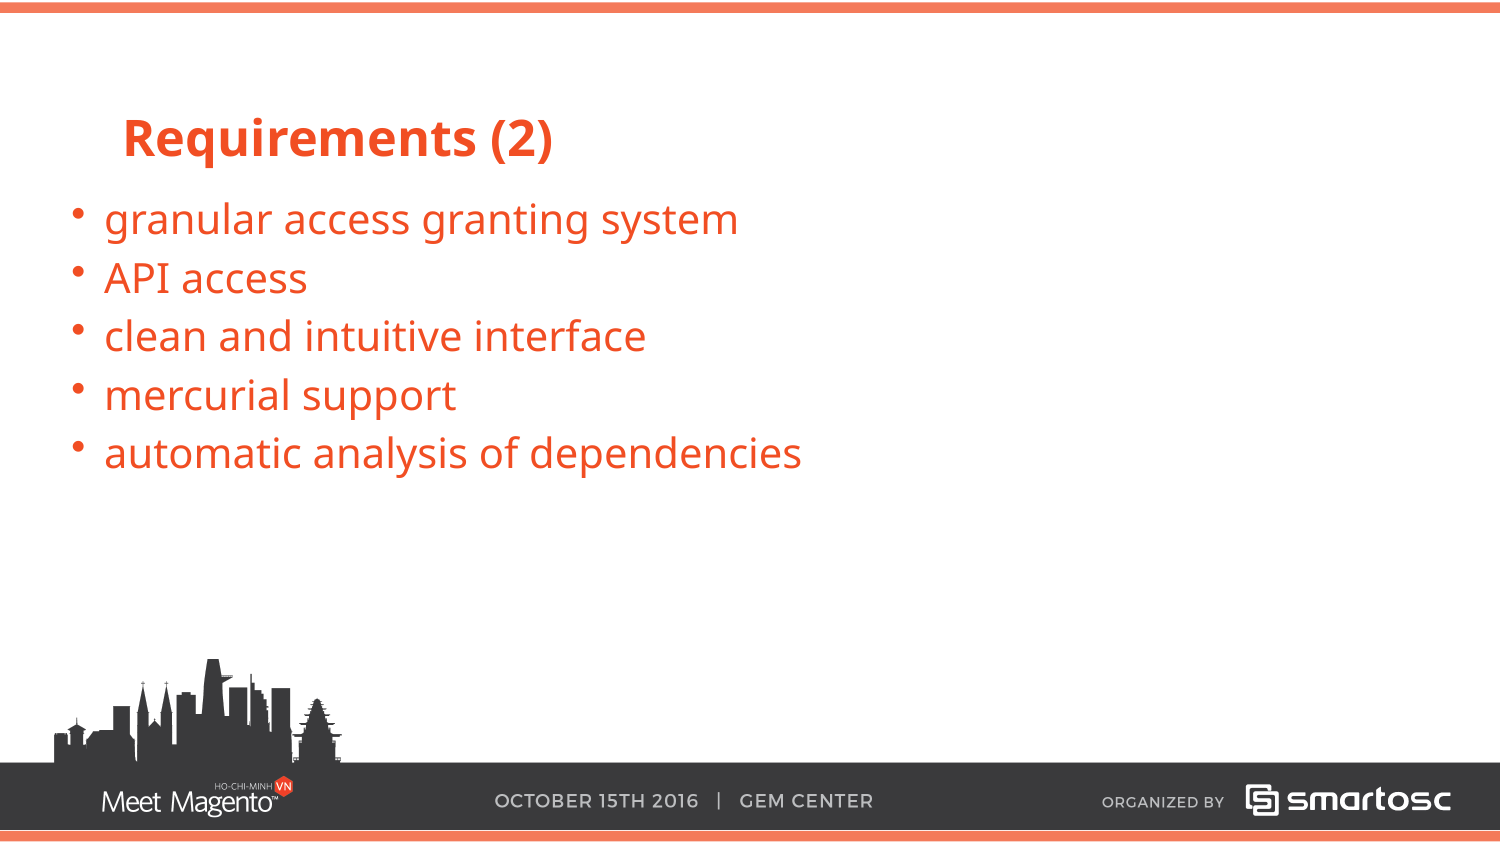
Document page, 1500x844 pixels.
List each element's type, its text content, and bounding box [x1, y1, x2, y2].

picture [0, 659, 1500, 830]
text_box Requirements (2) [115, 98, 1121, 175]
text_box granular access granting system API access clean and intuitive interface mercurial support automatic analysis of dependencies [63, 185, 811, 484]
